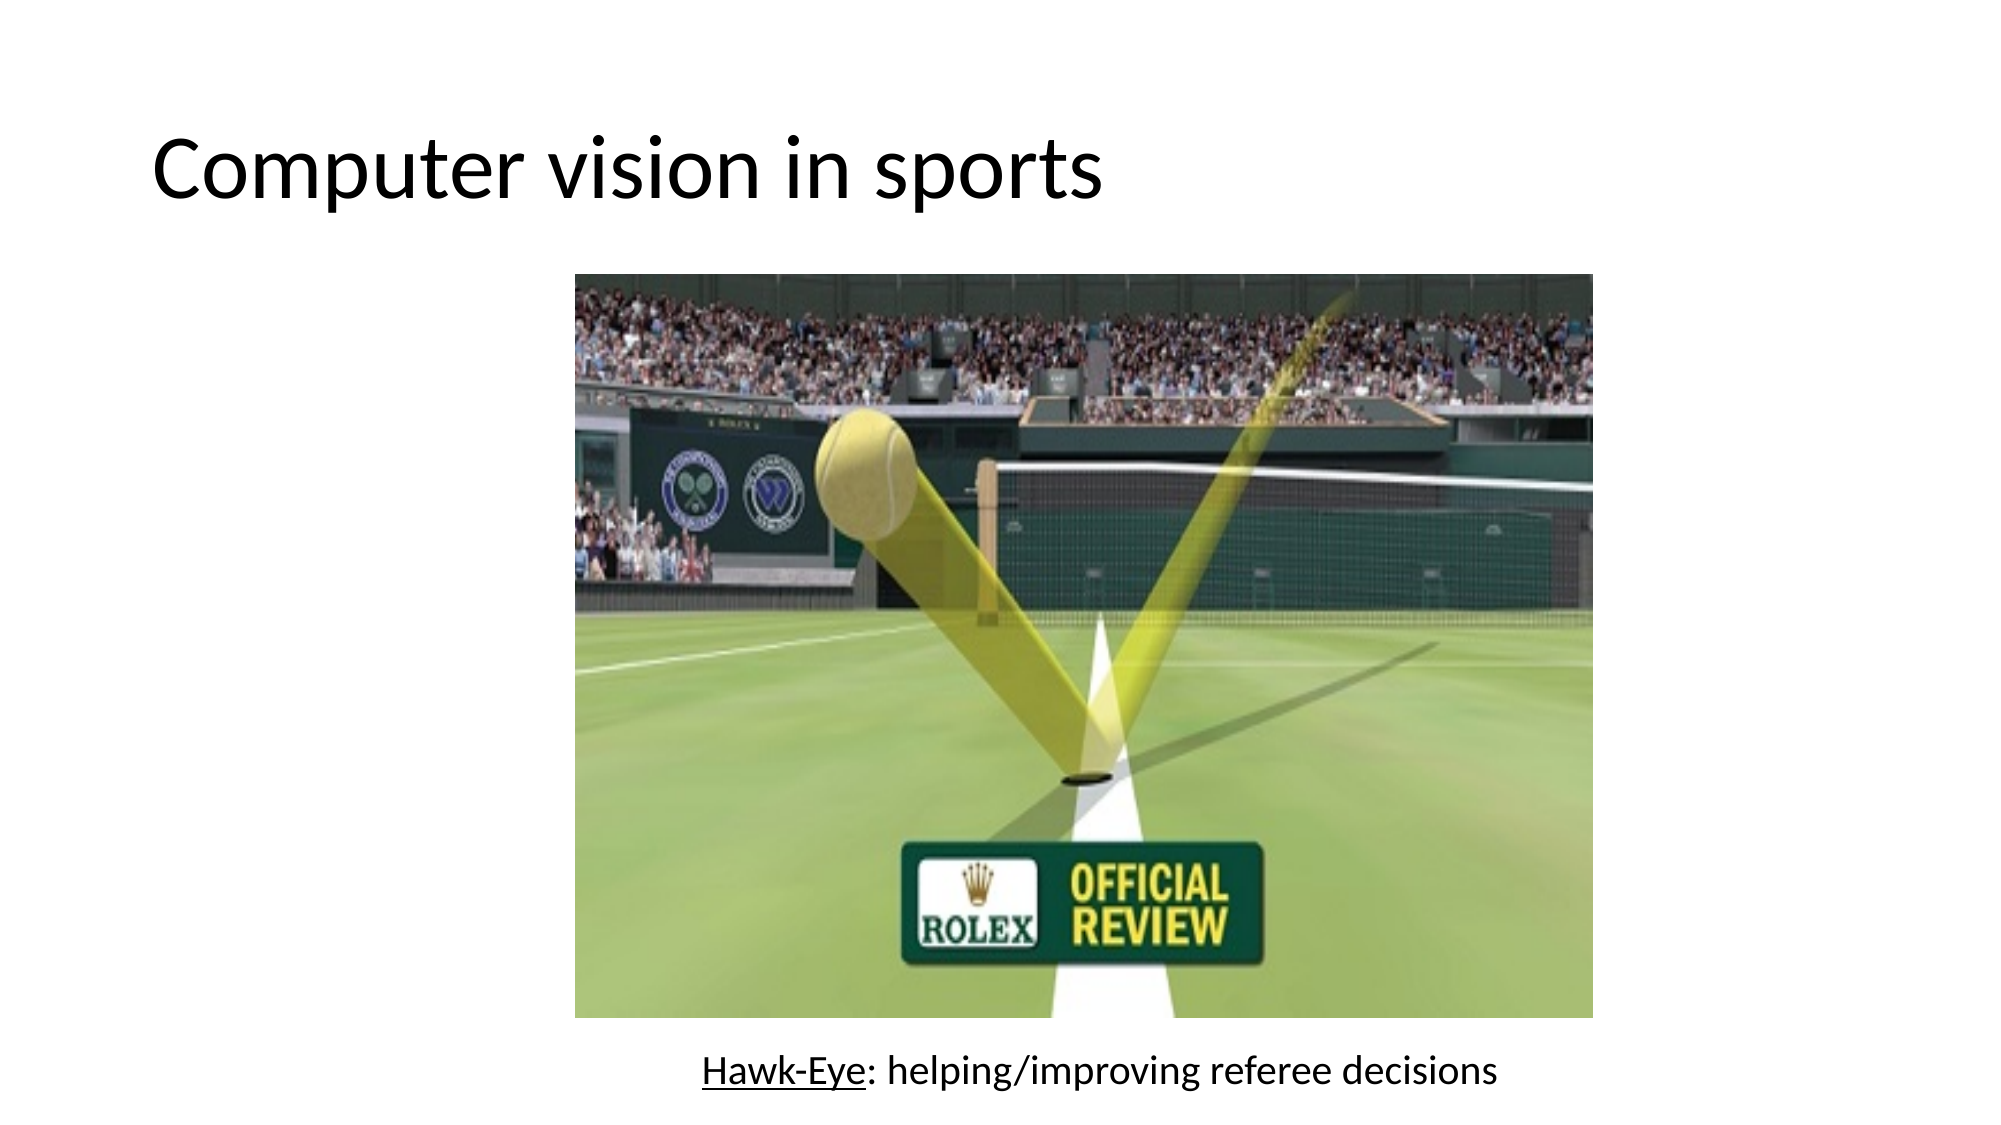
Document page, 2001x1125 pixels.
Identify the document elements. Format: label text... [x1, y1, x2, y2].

picture [574, 274, 1593, 1018]
title Computer vision in sports [137, 59, 1863, 278]
text_box Hawk-Eye: helping/improving referee decisions [686, 1035, 1525, 1101]
